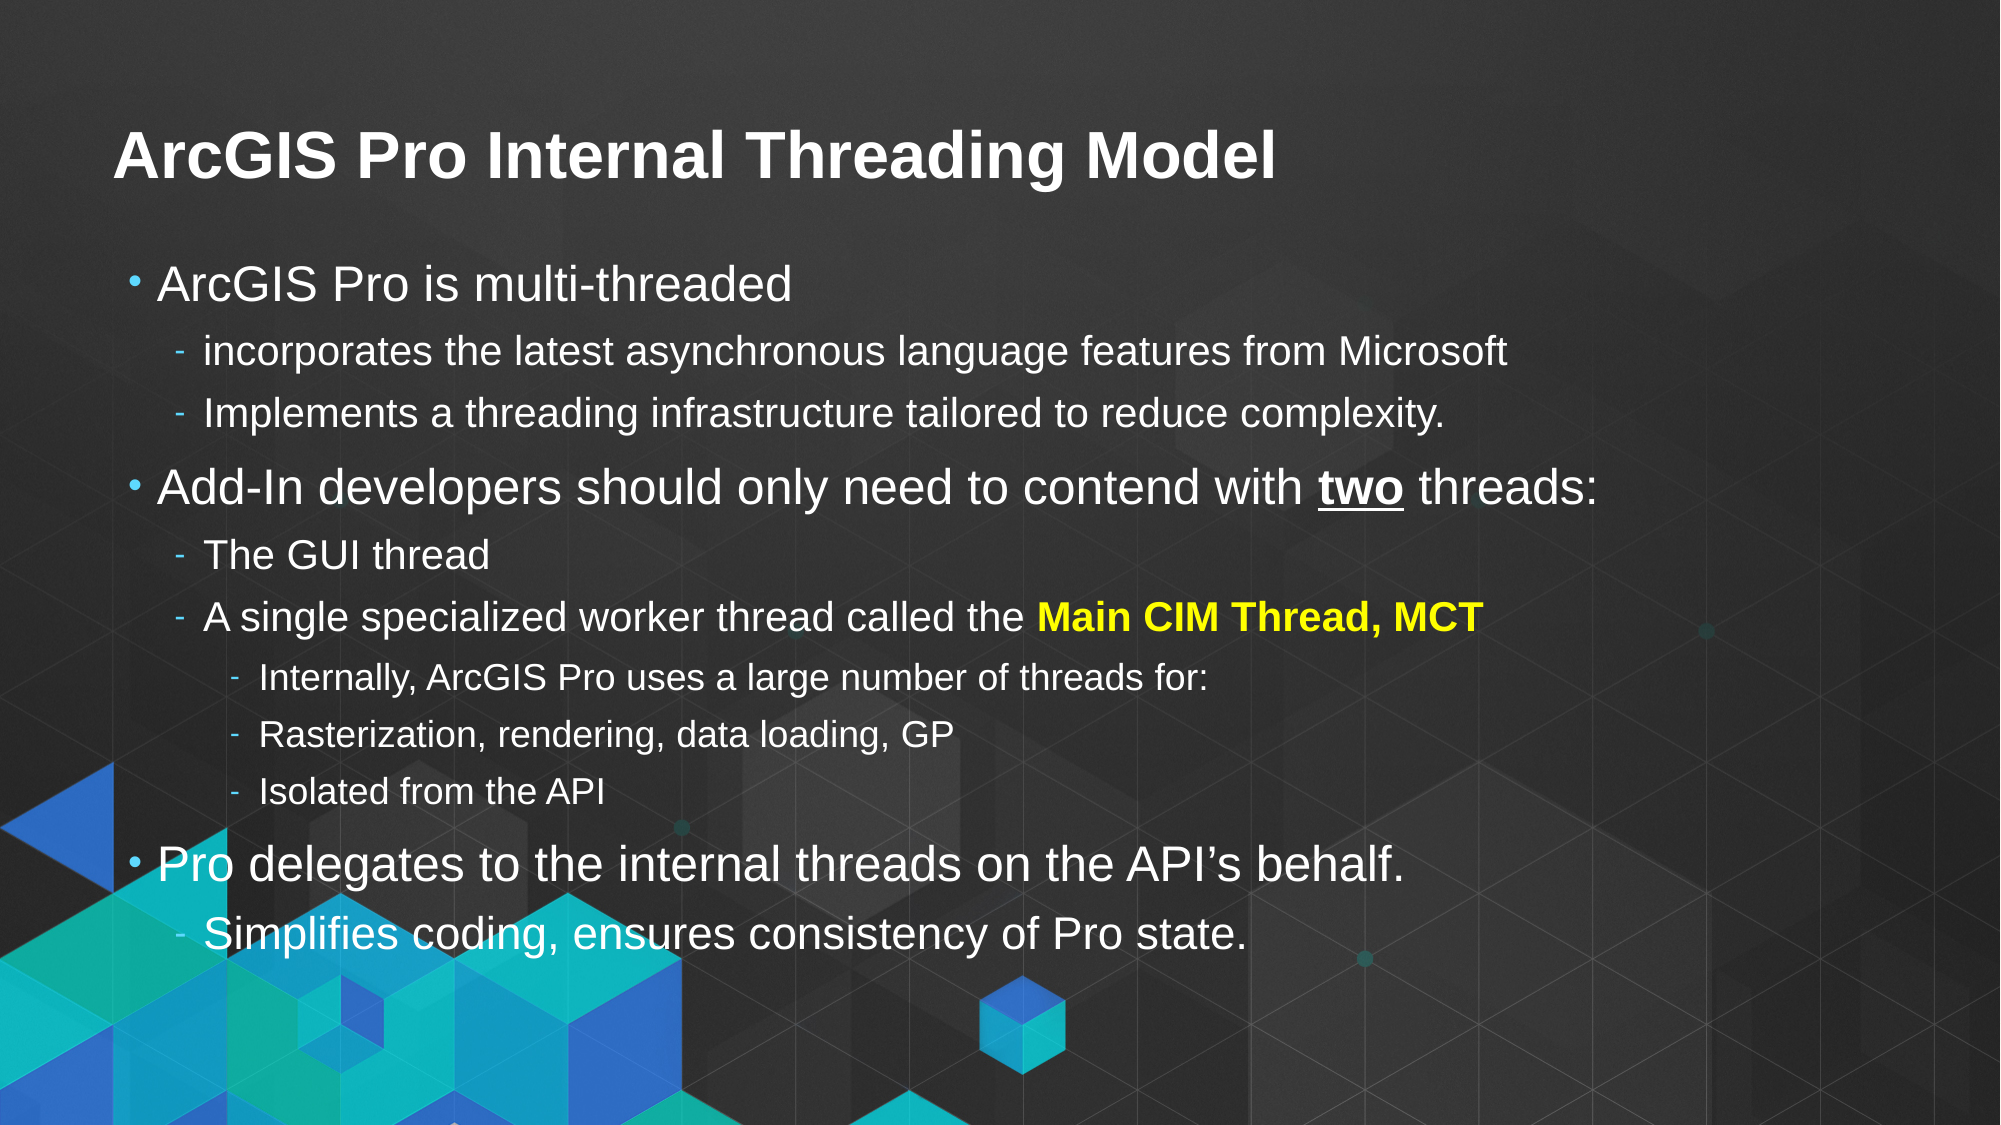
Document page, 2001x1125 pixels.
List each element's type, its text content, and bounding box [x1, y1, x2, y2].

picture [0, 0, 2001, 1125]
list ArcGIS Pro is multi-threaded incorporates the latest asynchronous language features from Microsoft Implements a threading infrastructure tailored to reduce complexity. Add-In developers should only need to contend with two threads: The GUI thread A single specialized worker thread called the Main CIM Thread, MCT Internally, ArcGIS Pro uses a large number of threads for: Rasterization, rendering, data loading, GP Isolated from the API Pro delegates to the internal threads on the API’s behalf. Simplifies coding, ensures consistency of Pro state. [128, 251, 1829, 814]
title ArcGIS Pro Internal Threading Model [112, 111, 1889, 193]
picture [230, 1120, 240, 1125]
